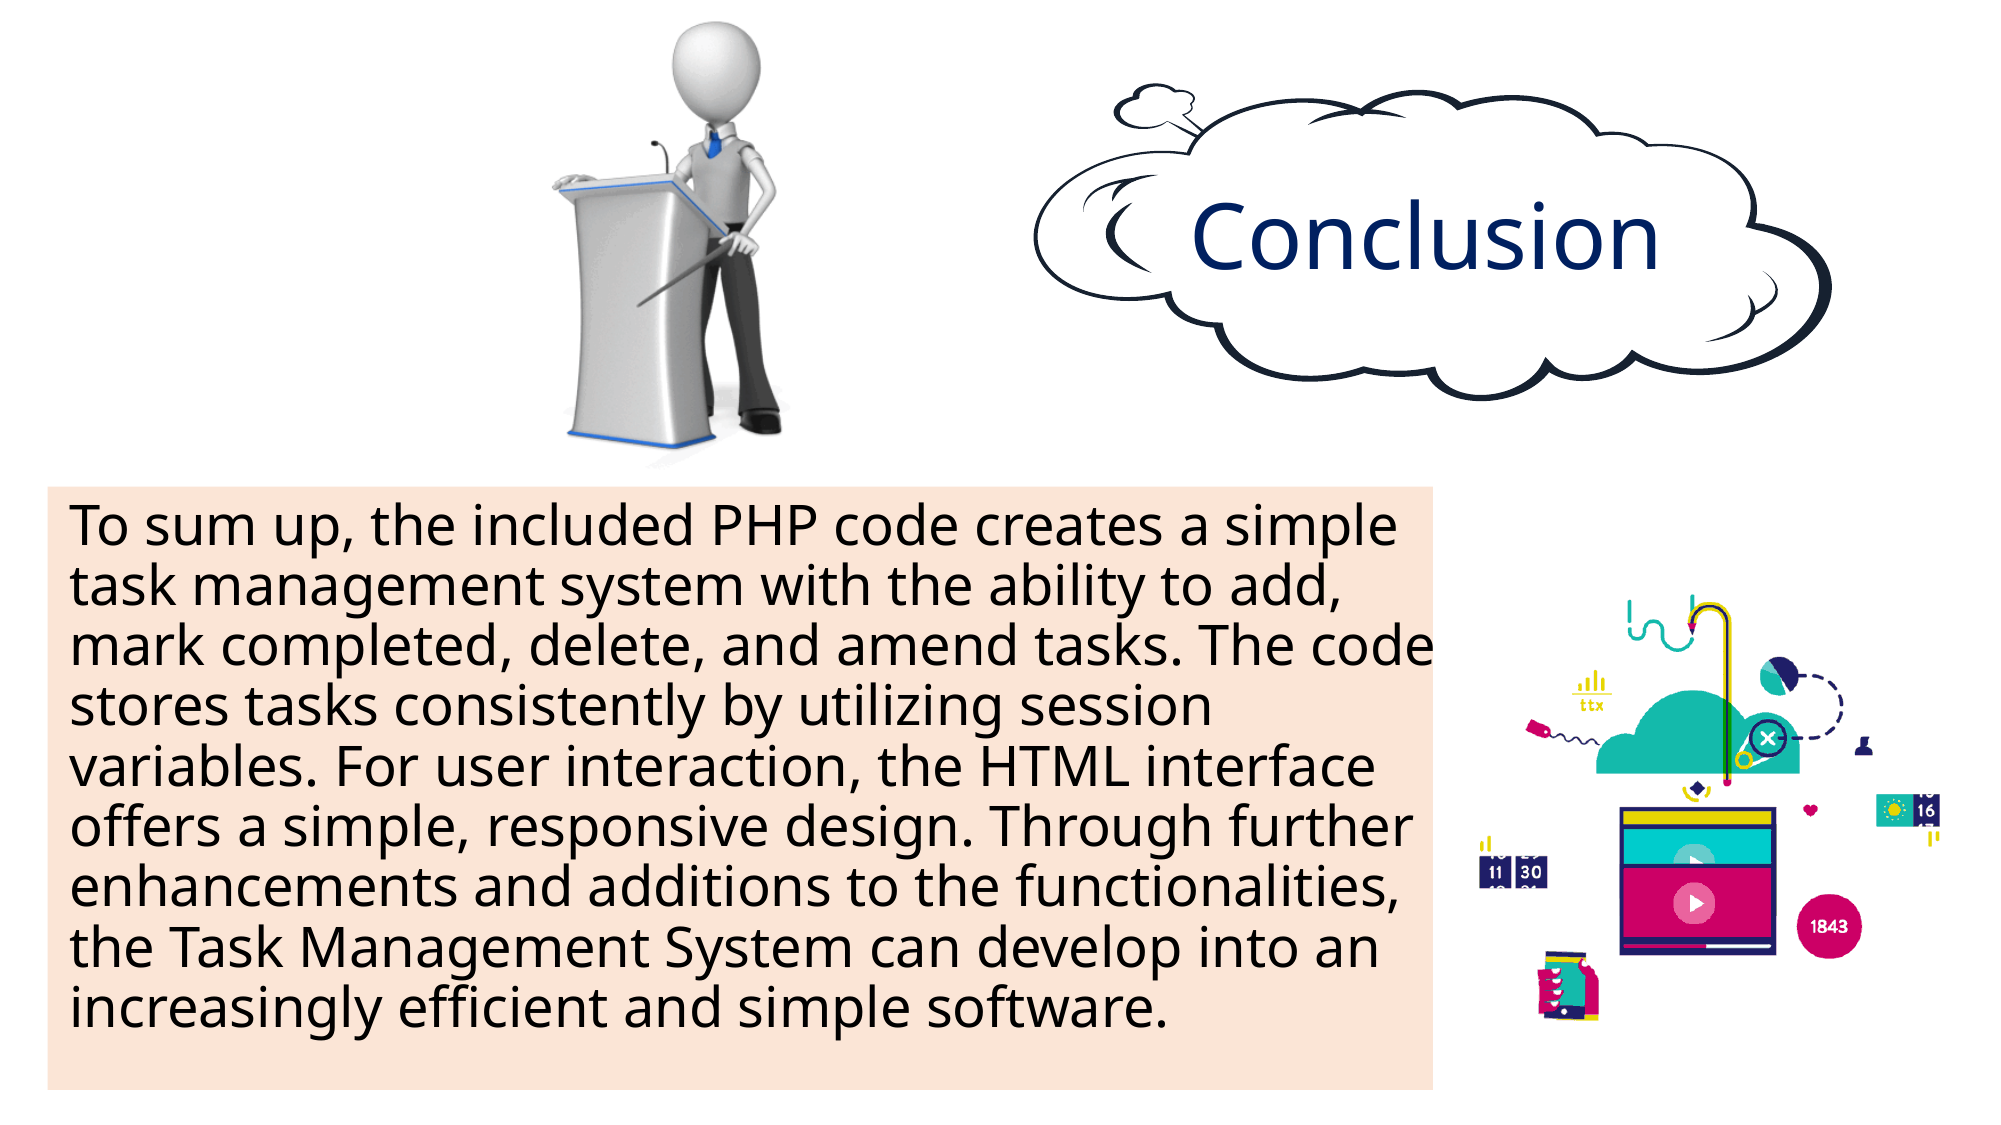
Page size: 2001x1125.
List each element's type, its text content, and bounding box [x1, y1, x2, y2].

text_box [1020, 83, 1842, 402]
text_box [47, 486, 1434, 1091]
picture [511, 17, 1081, 529]
picture [1382, 561, 2000, 1045]
list To sum up, the included PHP code creates a simple task management system with the ability to add, mark completed, delete, and amend tasks. The code stores tasks consistently by utilizing session variables. For user interaction, the HTML interface offers a simple, responsive design. Through further enhancements and additions to the functionalities, the Task Management System can develop into an increasingly efficient and simple software. [54, 489, 1457, 1090]
